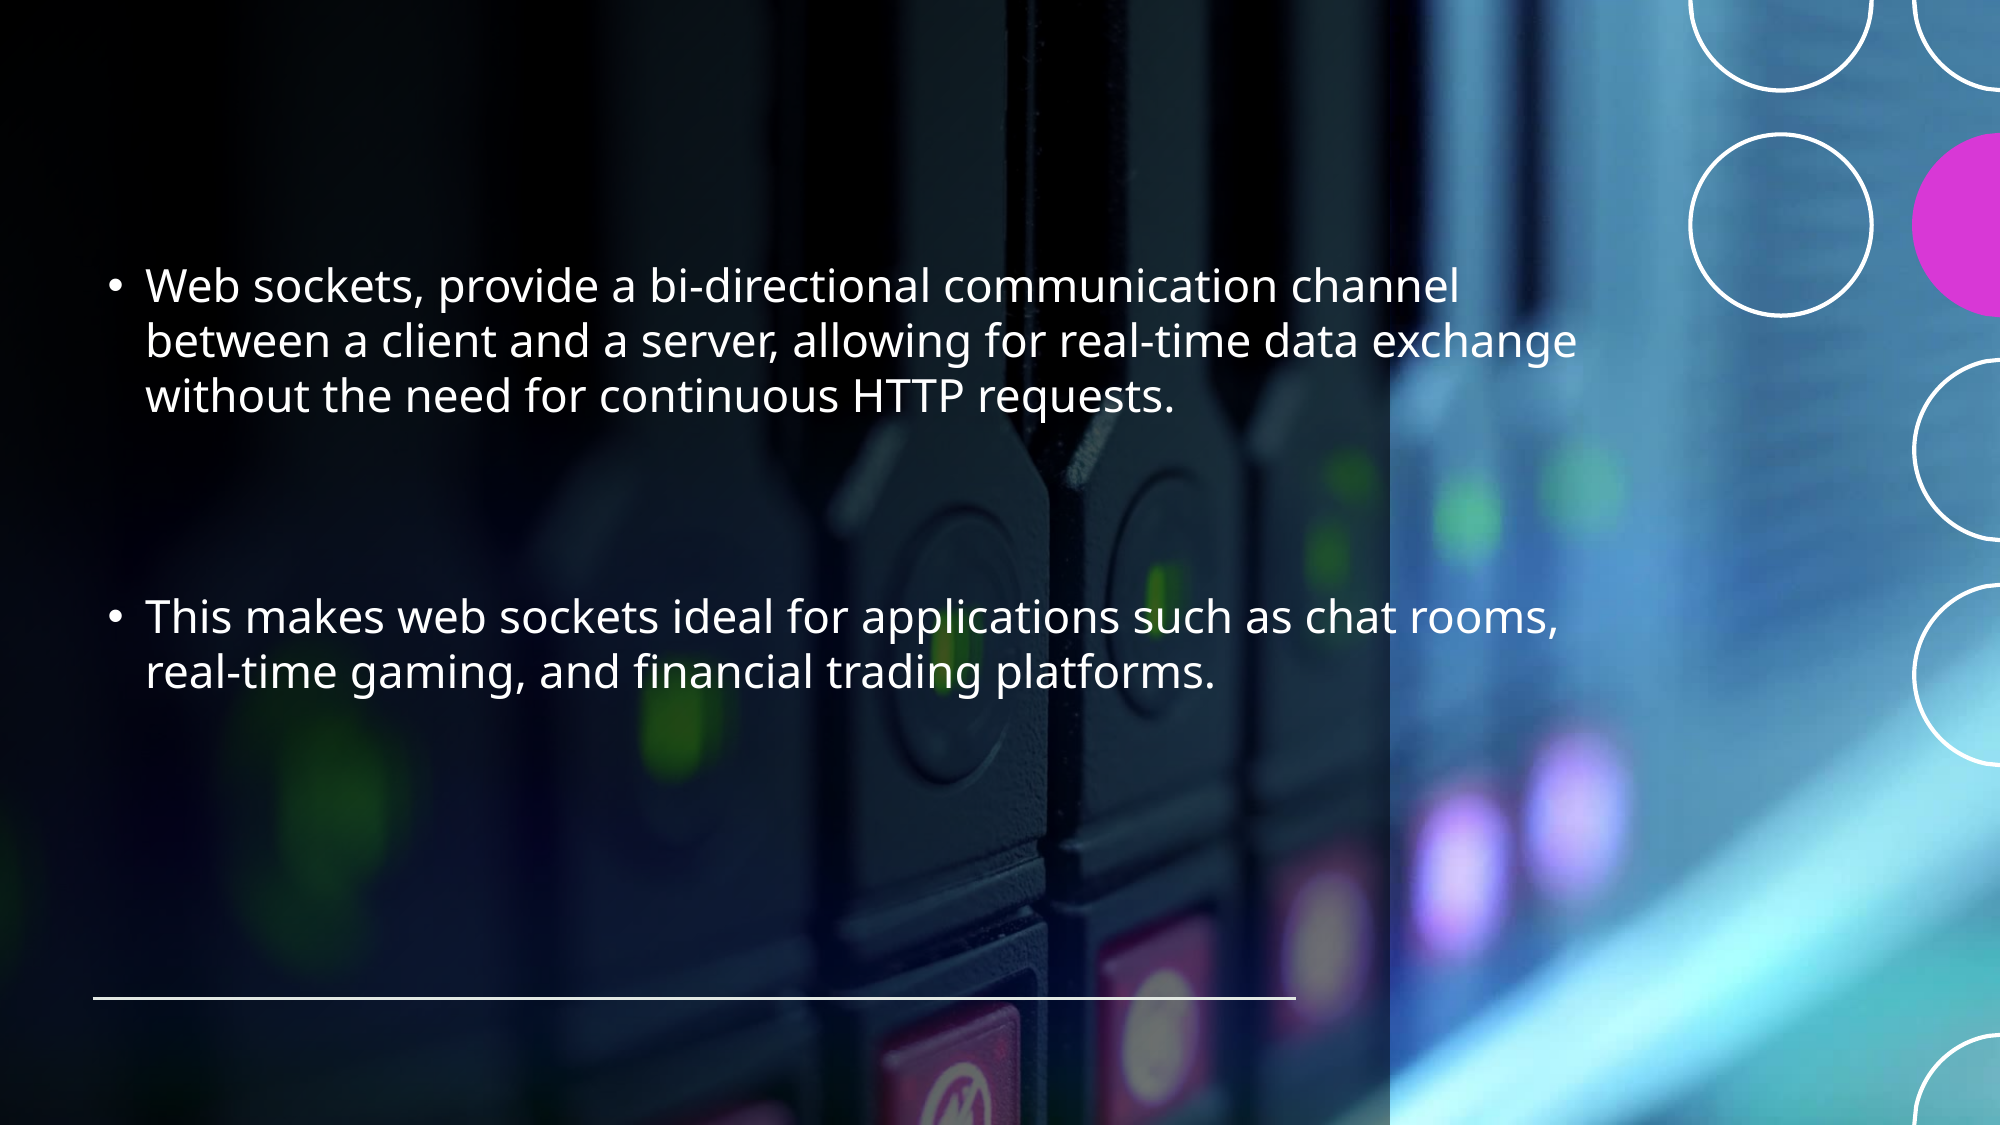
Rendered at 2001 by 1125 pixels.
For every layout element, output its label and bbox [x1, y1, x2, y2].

picture [0, 0, 1688, 1125]
text_box [1688, 0, 2000, 1125]
